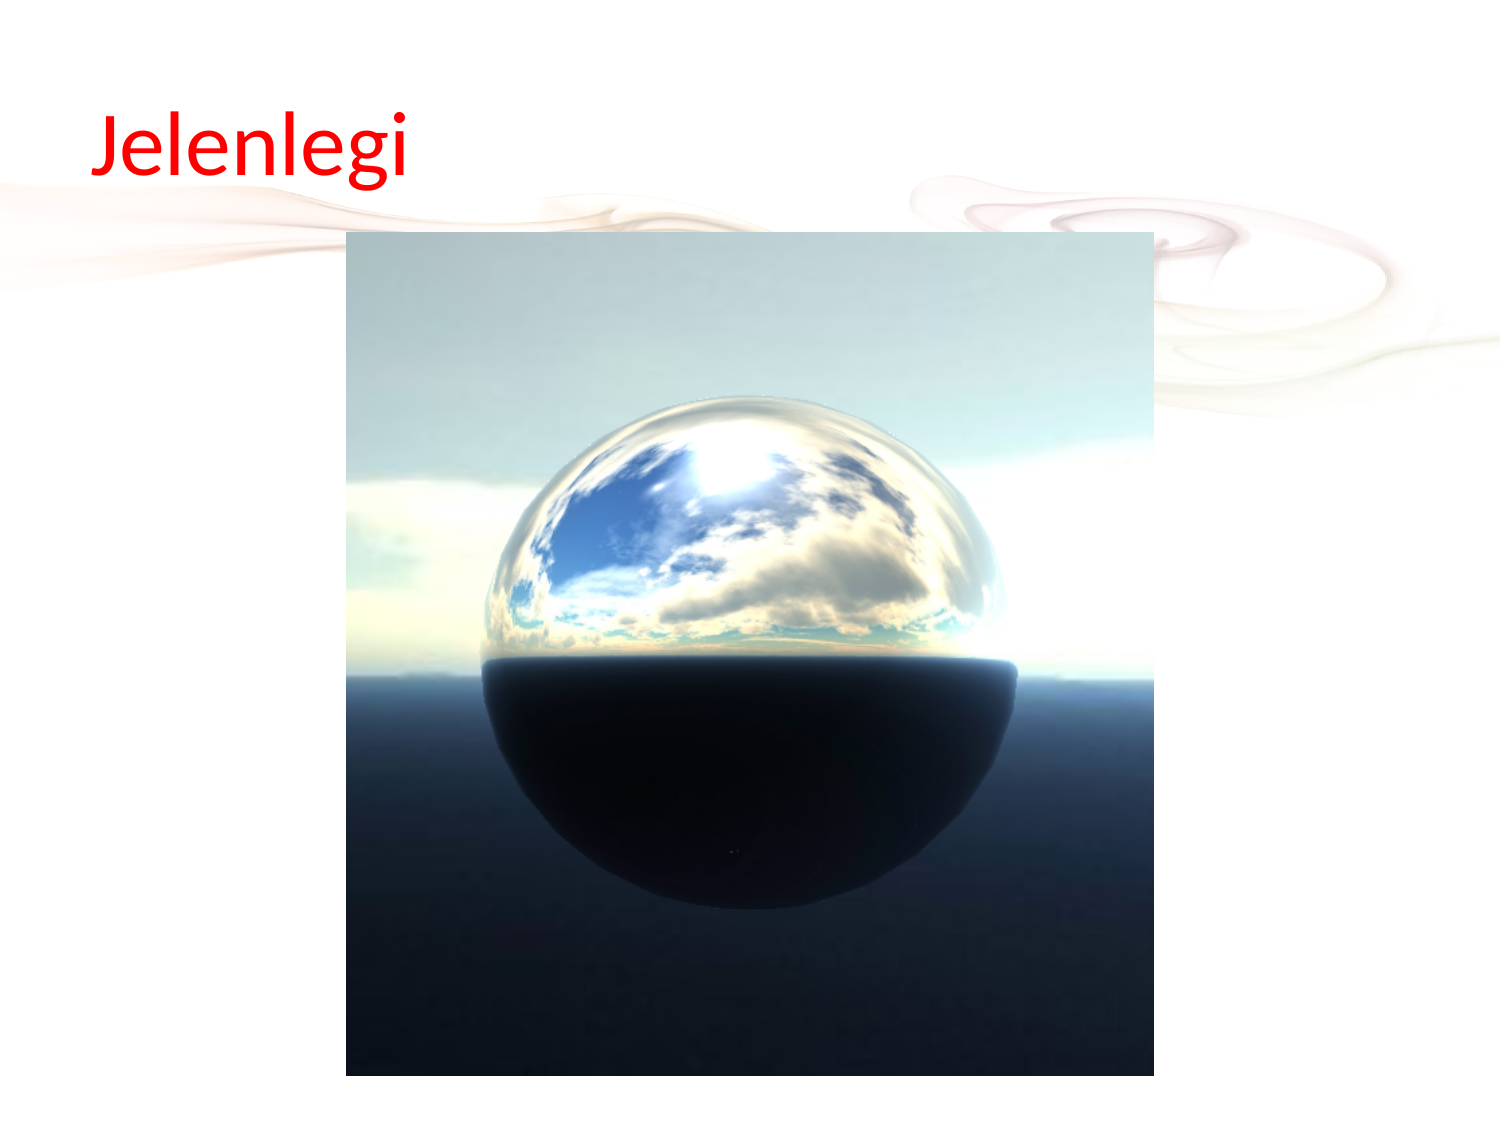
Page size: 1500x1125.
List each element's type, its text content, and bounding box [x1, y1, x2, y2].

picture [346, 232, 1154, 1077]
title Jelenlegi [75, 45, 1425, 233]
